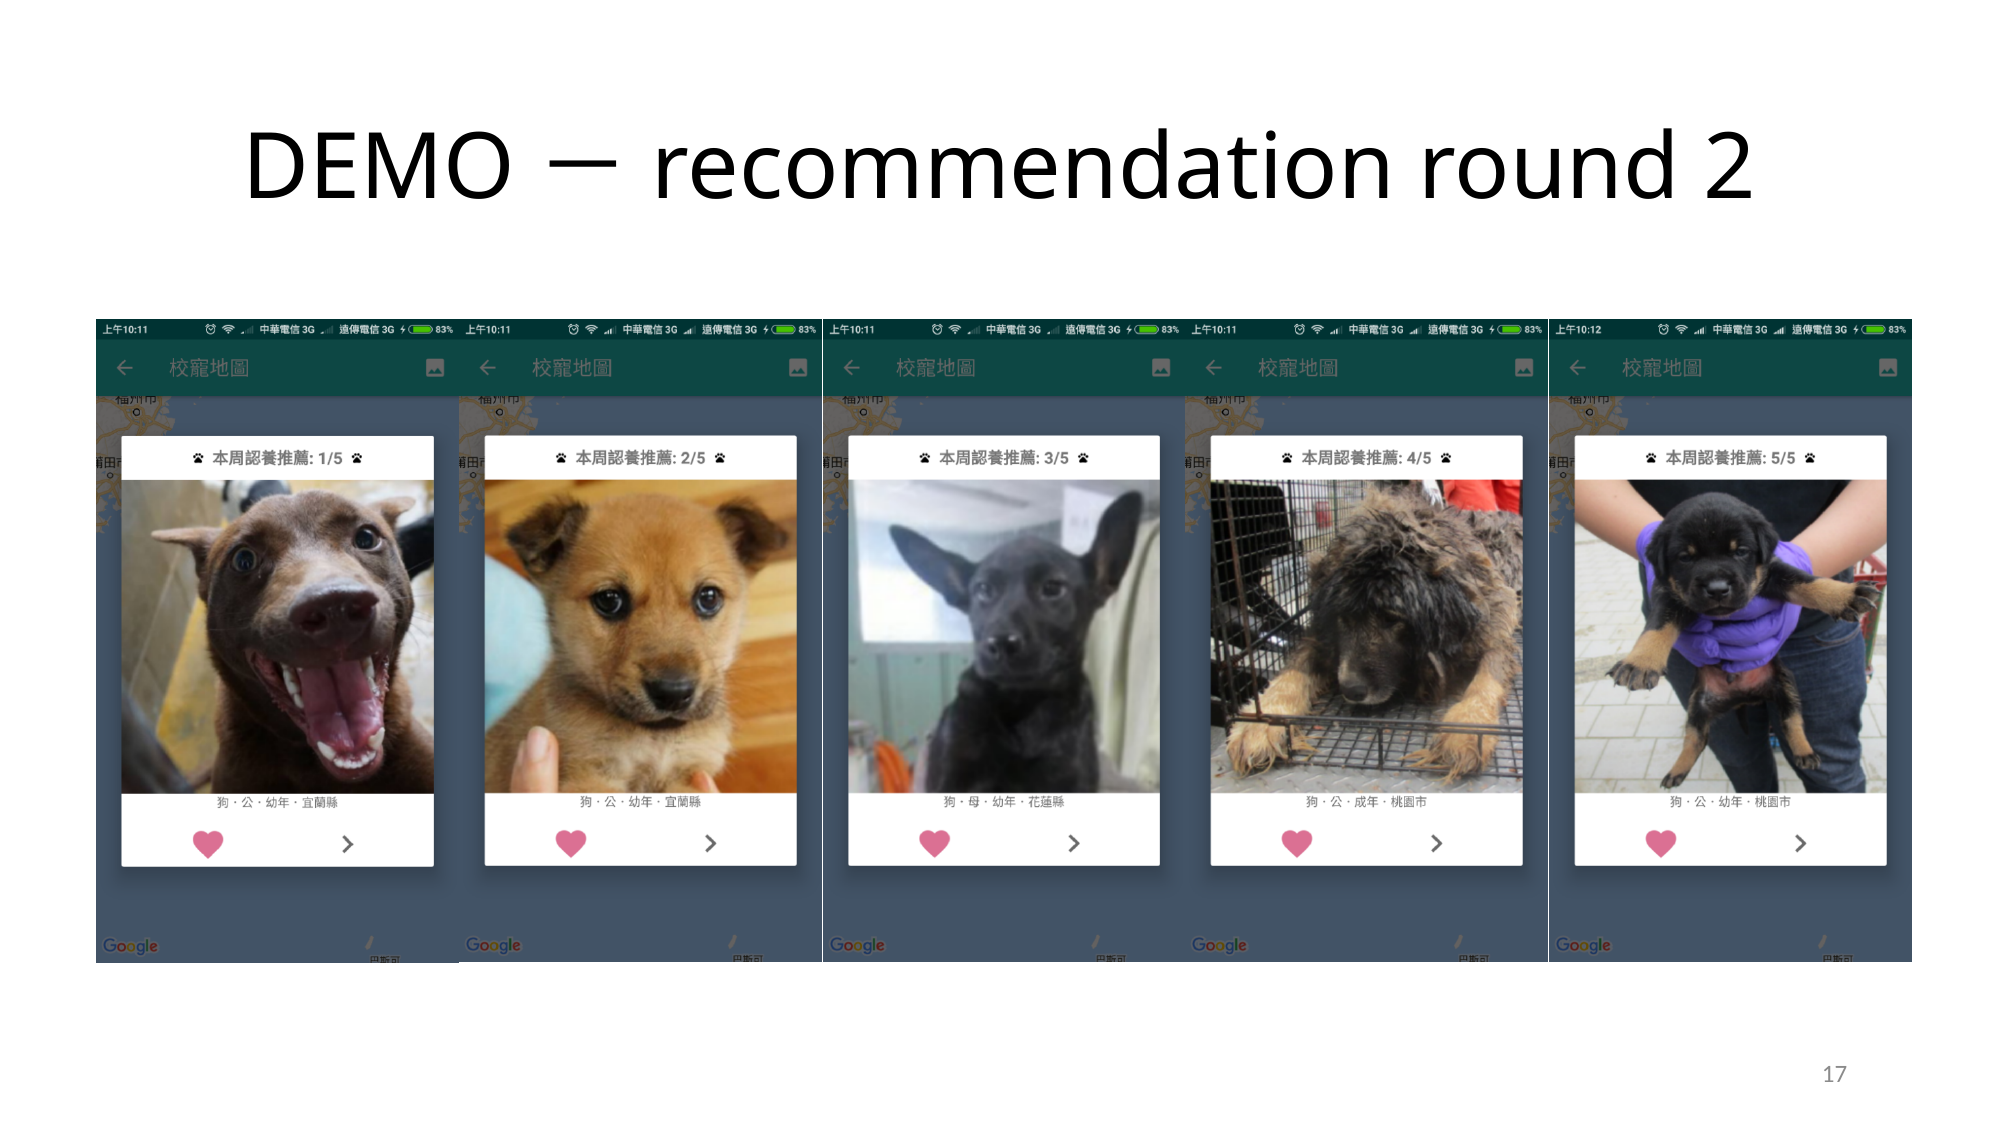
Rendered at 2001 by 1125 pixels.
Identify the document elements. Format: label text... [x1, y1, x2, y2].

picture [96, 319, 1548, 963]
title DEMO－recommendation round 2 [137, 59, 1863, 278]
slide_number 17 [1412, 1042, 1863, 1103]
picture [1549, 319, 1912, 962]
